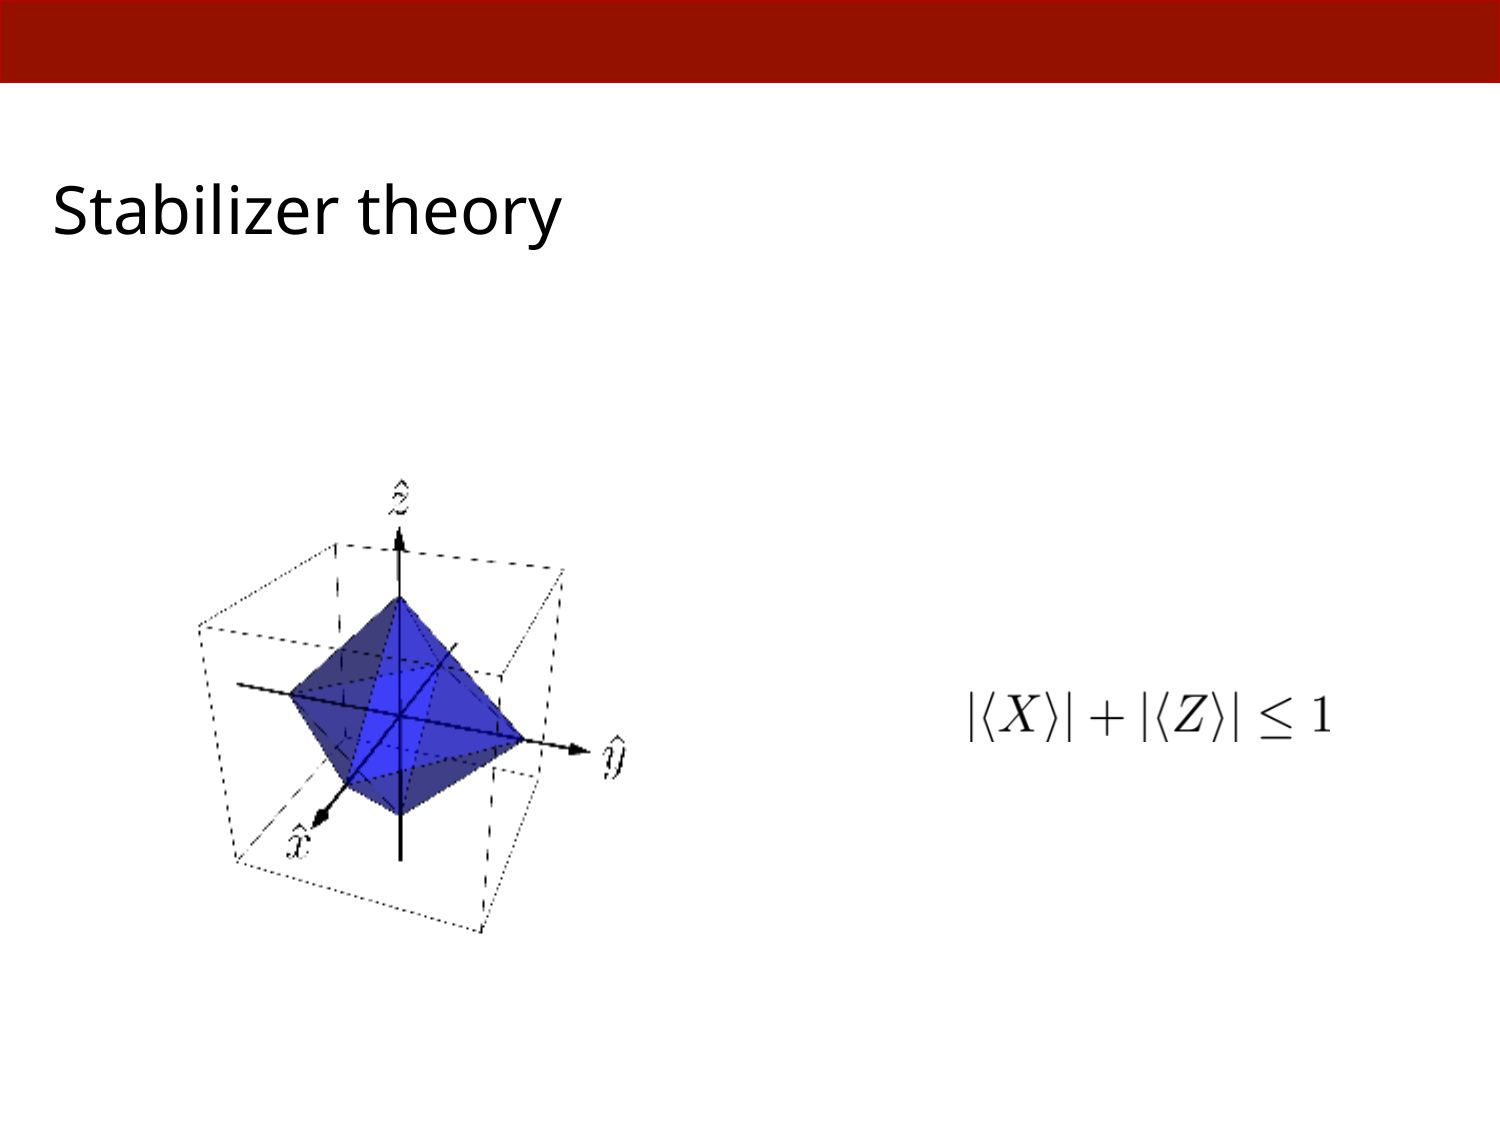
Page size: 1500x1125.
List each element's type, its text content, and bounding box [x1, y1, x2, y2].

picture [155, 453, 659, 974]
picture [969, 690, 1330, 743]
text_box Stabilizer theory [37, 172, 1431, 257]
text_box [0, 0, 1500, 83]
